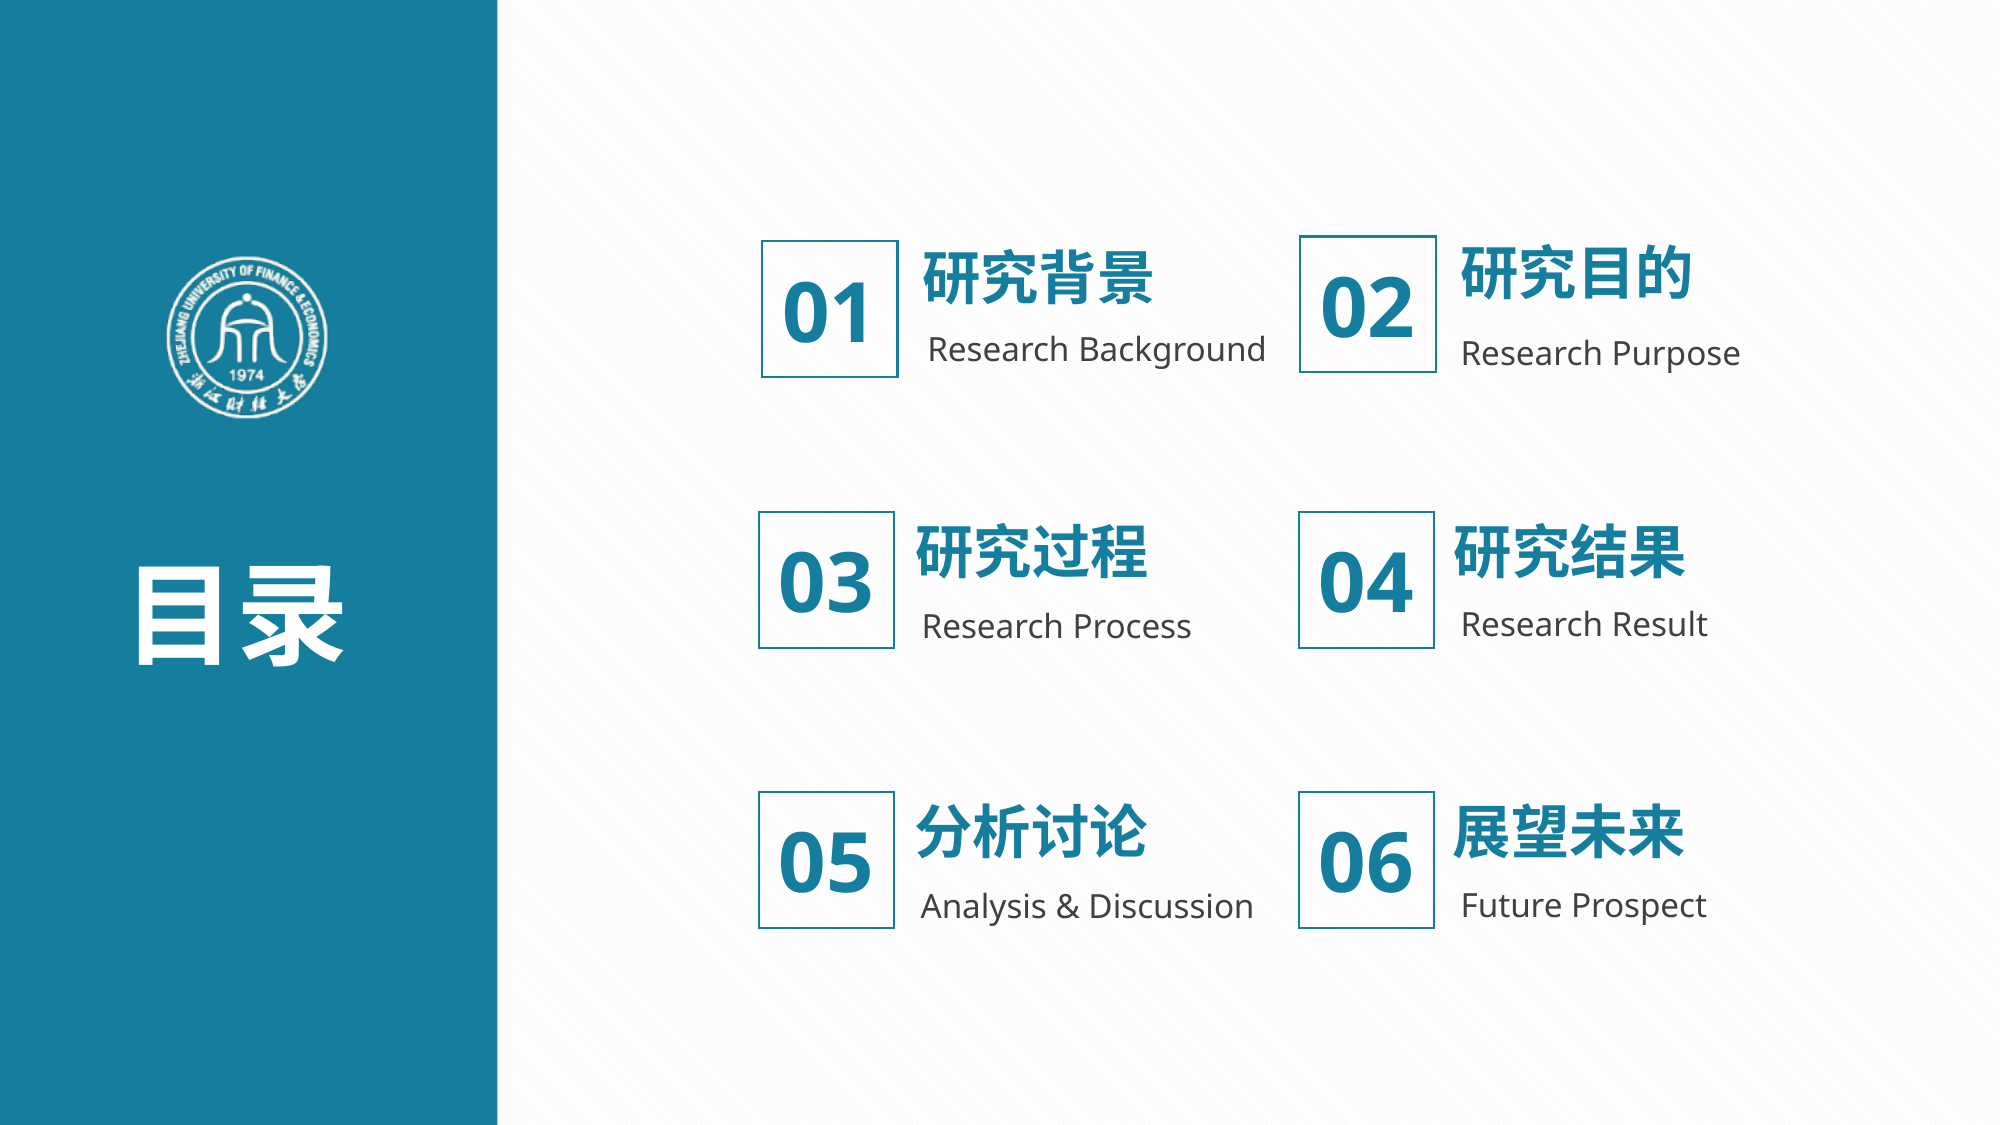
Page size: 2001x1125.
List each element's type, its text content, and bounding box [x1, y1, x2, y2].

text_box Research Process [906, 597, 1300, 653]
text_box Future Prospect [1445, 876, 1839, 932]
text_box [761, 240, 899, 378]
text_box Research Background [912, 320, 1306, 376]
text_box 研究目的 [1445, 229, 1839, 314]
text_box 目录 [108, 536, 364, 686]
text_box Research Result [1445, 595, 1839, 651]
text_box 研究背景 [907, 233, 1301, 319]
text_box Research Purpose [1445, 324, 1839, 379]
text_box 展望未来 [1438, 788, 1831, 873]
text_box 分析讨论 [900, 788, 1293, 873]
text_box [758, 511, 895, 649]
text_box [758, 791, 895, 929]
text_box [0, 0, 499, 1125]
picture [151, 242, 347, 437]
text_box 研究结果 [1439, 507, 1832, 593]
text_box [1299, 235, 1437, 373]
text_box 研究过程 [901, 507, 1294, 593]
text_box Analysis & Discussion [905, 877, 1299, 933]
text_box [1298, 791, 1435, 929]
text_box [1298, 511, 1435, 649]
